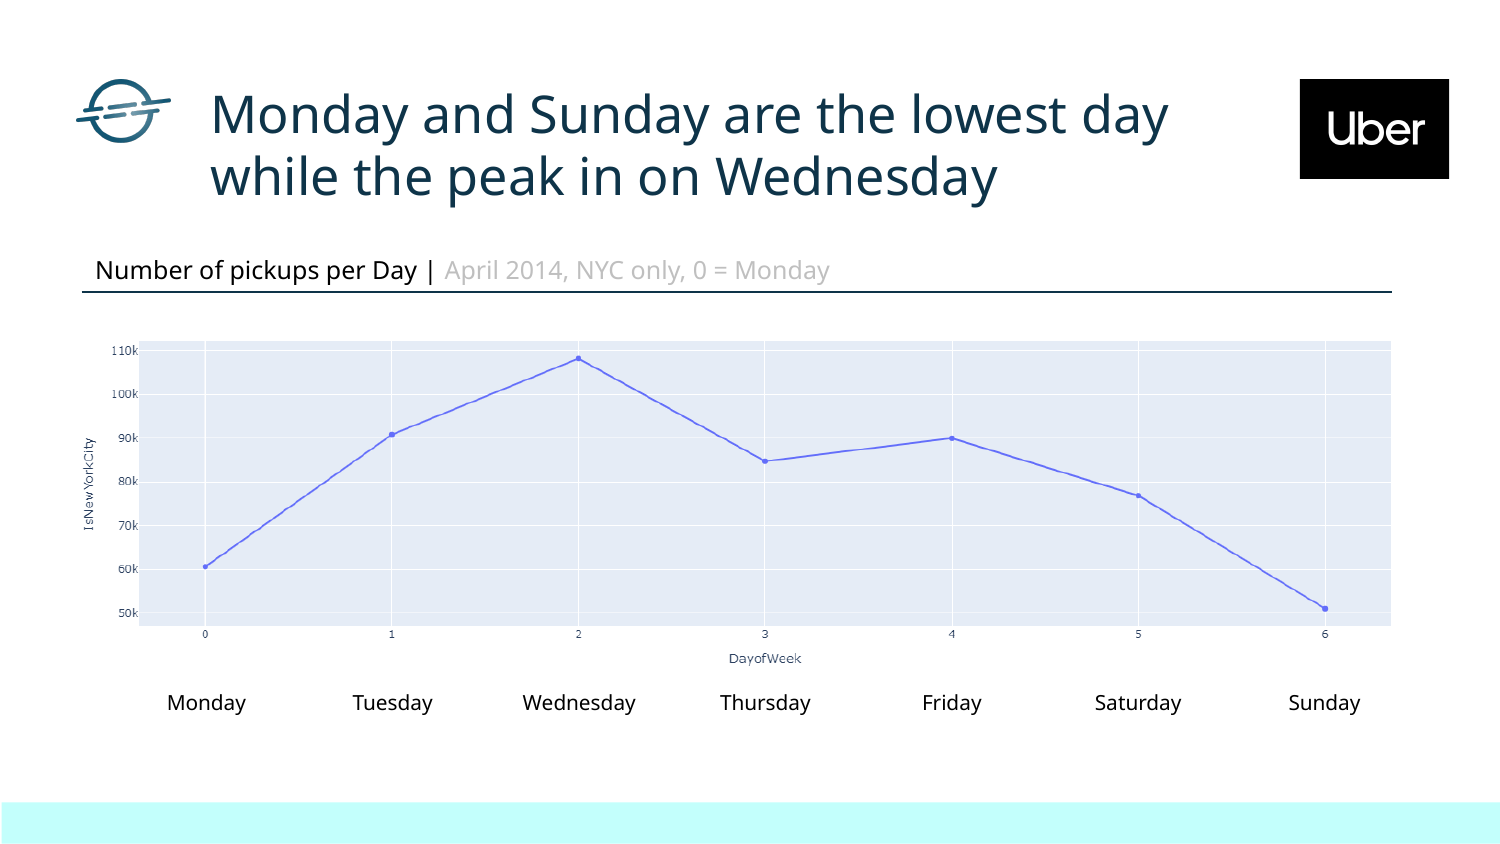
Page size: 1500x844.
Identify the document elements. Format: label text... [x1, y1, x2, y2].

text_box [80, 246, 1393, 293]
text_box Tuesday [326, 703, 460, 723]
text_box Friday [885, 703, 1019, 723]
text_box Monday [140, 703, 273, 723]
text_box Saturday [1071, 703, 1205, 723]
picture [1299, 78, 1450, 179]
text_box [1, 802, 1500, 844]
picture [75, 78, 171, 143]
text_box Thursday [699, 703, 832, 723]
picture [67, 286, 1433, 695]
text_box Sunday [1258, 703, 1391, 723]
title Monday and Sunday are the lowest day while the peak in on Wednesday [195, 66, 1259, 154]
text_box Wednesday [498, 703, 660, 723]
